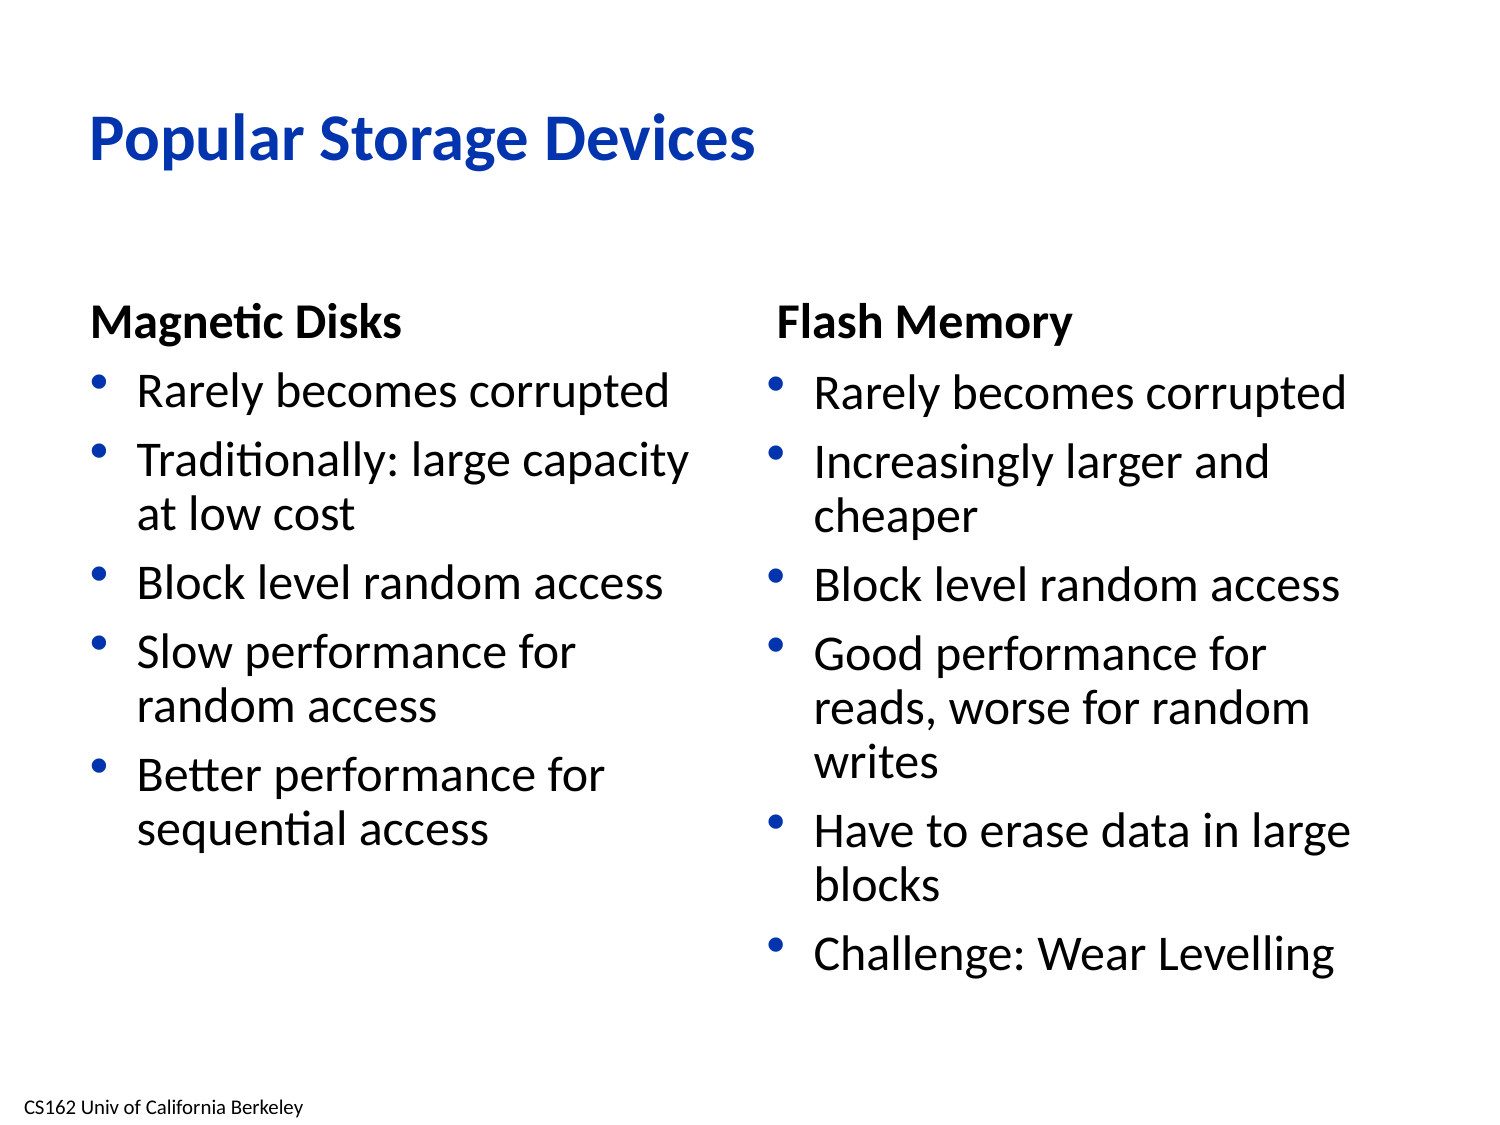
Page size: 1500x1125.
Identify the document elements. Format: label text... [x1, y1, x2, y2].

title Popular Storage Devices [75, 45, 1425, 233]
list Rarely becomes corrupted Increasingly larger and cheaper Block level random access Good performance for reads, worse for random writes Have to erase data in large blocks Challenge: Wear Levelling [751, 359, 1390, 1014]
text_box CS162 Univ of California Berkeley [9, 1086, 319, 1125]
list Flash Memory [761, 251, 1425, 357]
list Magnetic Disks [75, 251, 738, 356]
list Rarely becomes corrupted Traditionally: large capacity at low cost Block level random access Slow performance for random access Better performance for sequential access [75, 356, 738, 1005]
